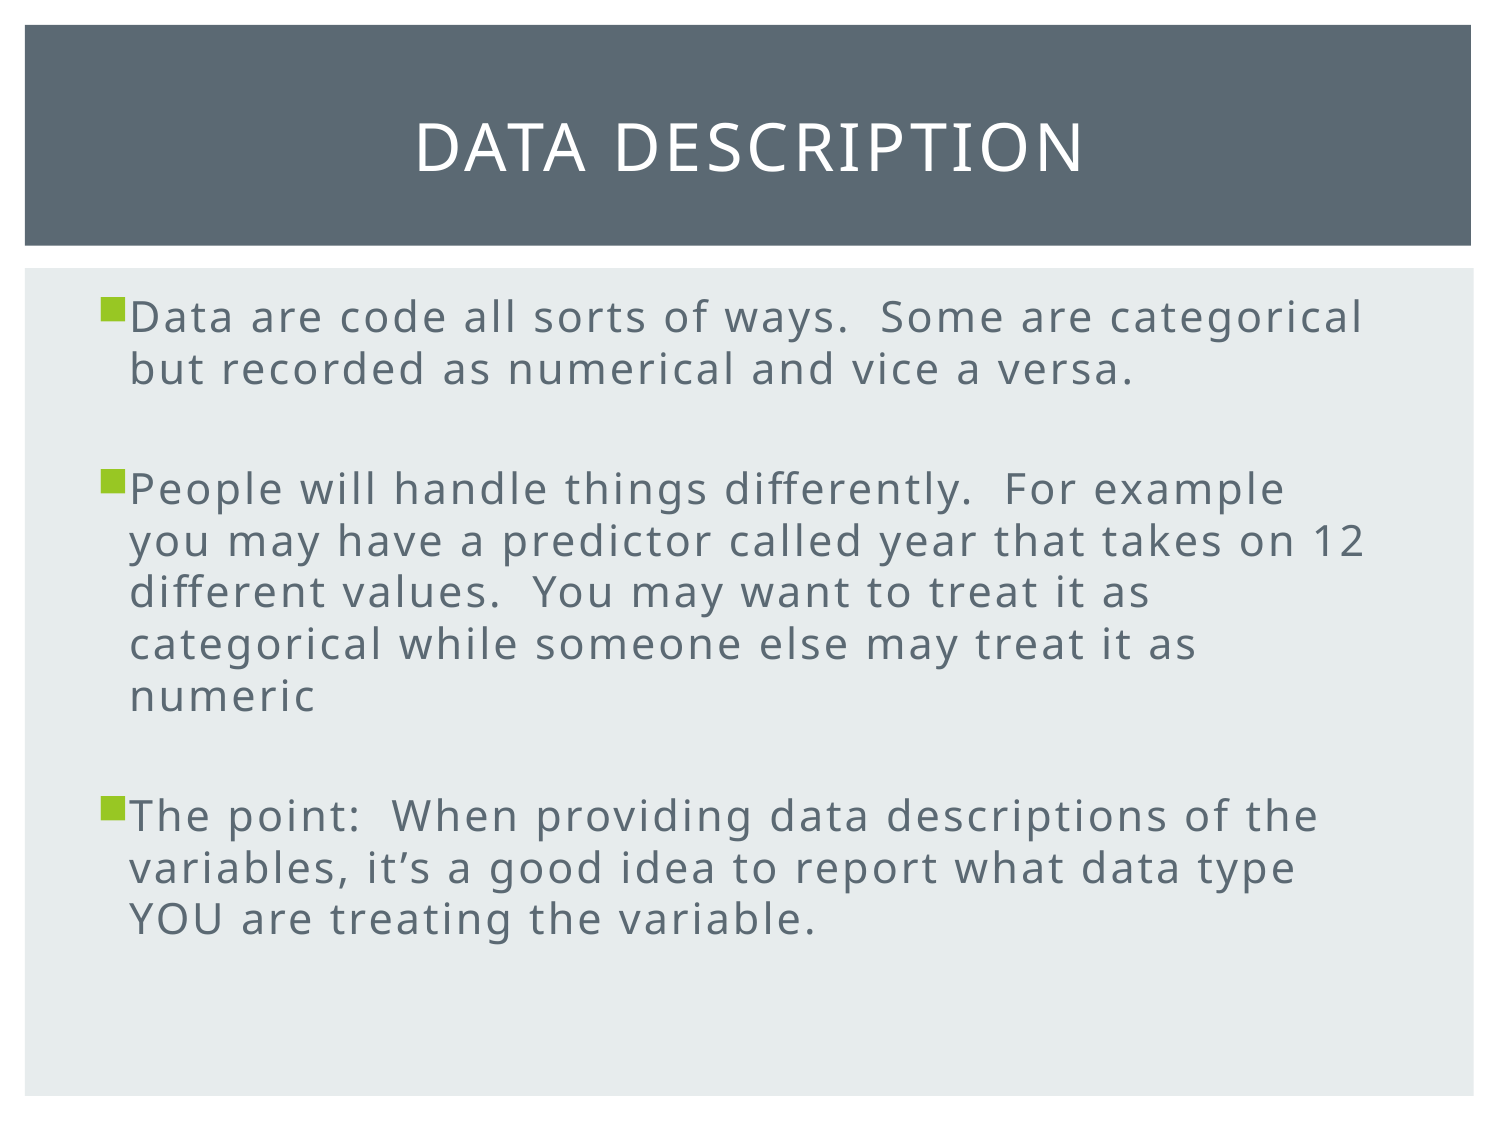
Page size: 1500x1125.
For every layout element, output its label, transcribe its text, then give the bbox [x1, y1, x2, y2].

list Data are code all sorts of ways. Some are categorical but recorded as numerical and vice a versa. People will handle things differently. For example you may have a predictor called year that takes on 12 different values. You may want to treat it as categorical while someone else may treat it as numeric The point: When providing data descriptions of the variables, it’s a good idea to report what data type YOU are treating the variable. [75, 281, 1400, 1005]
title Data Description [62, 58, 1438, 232]
